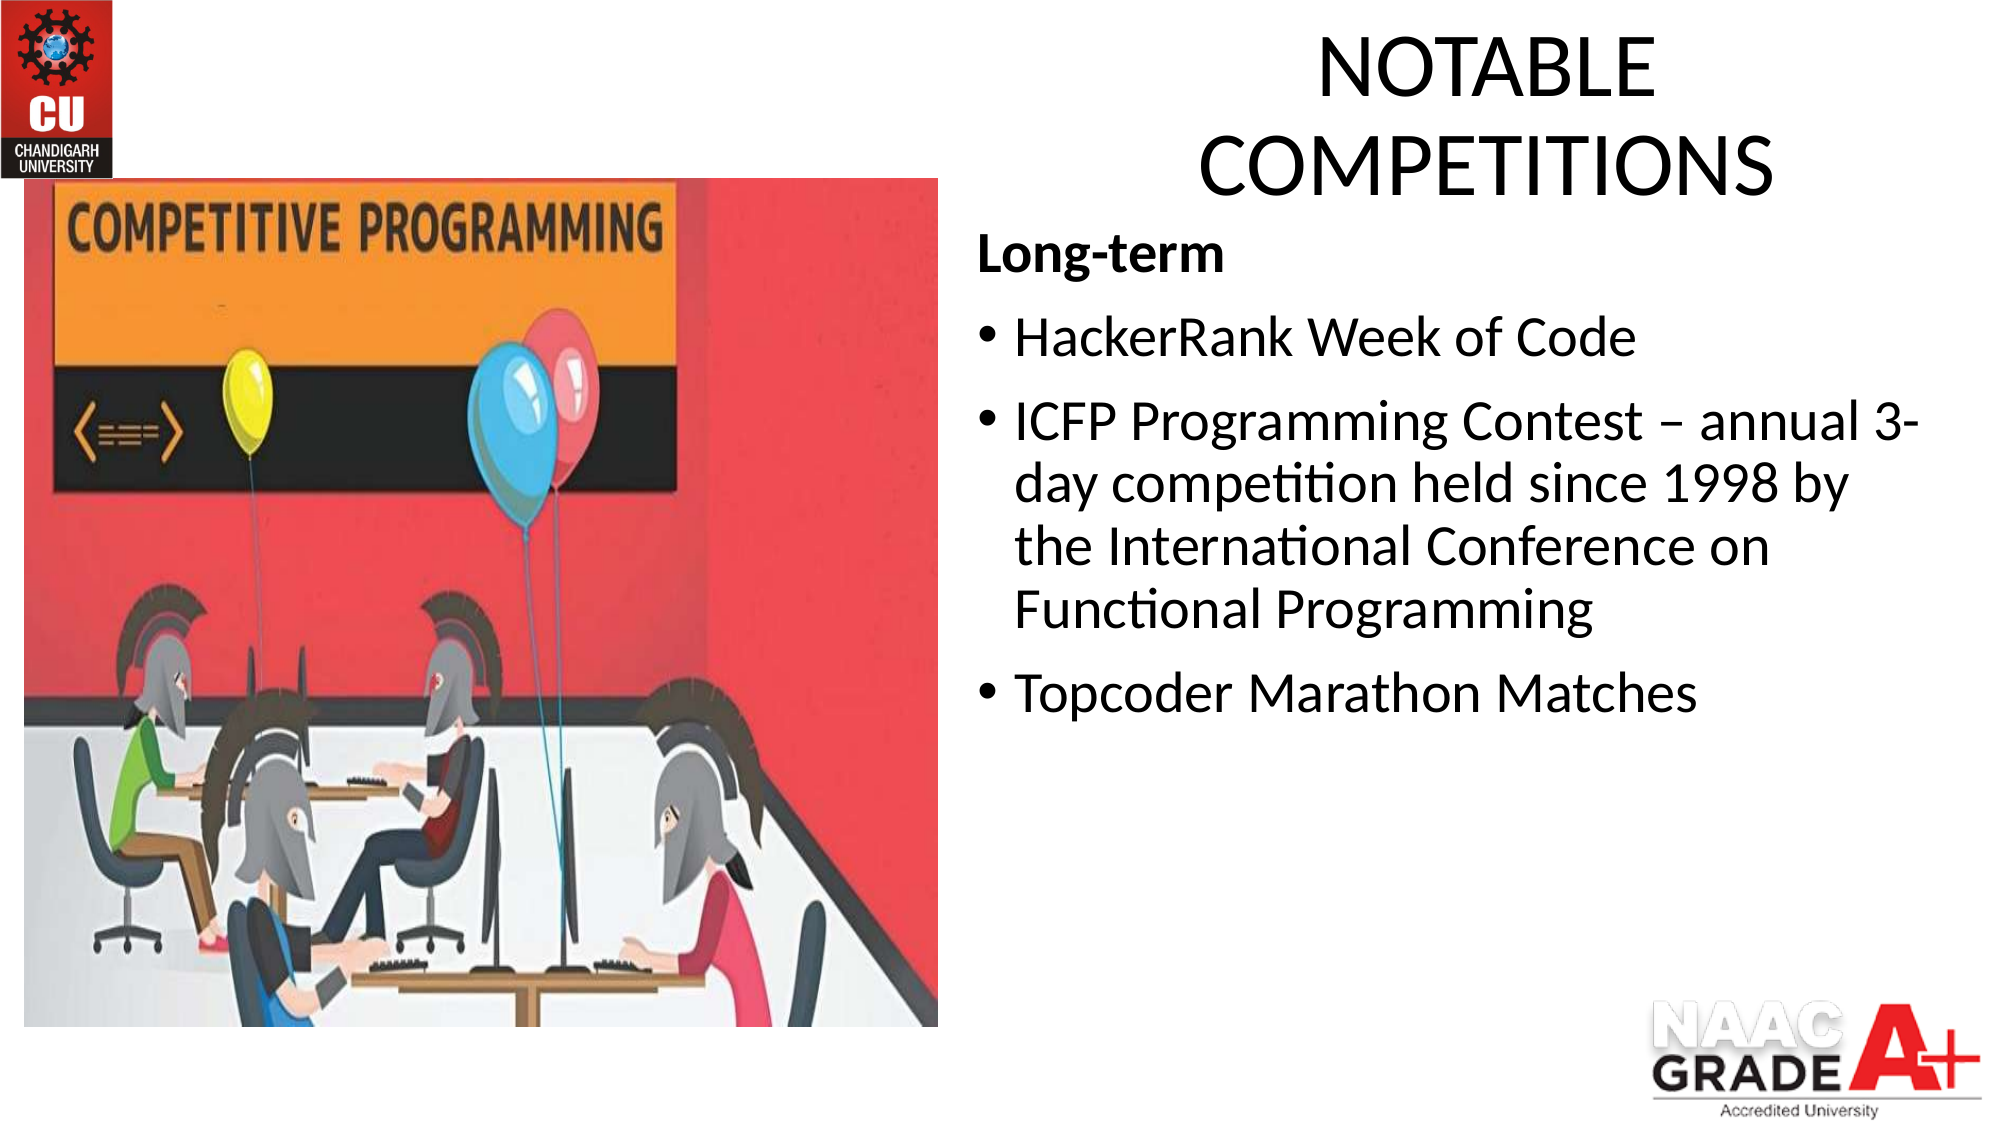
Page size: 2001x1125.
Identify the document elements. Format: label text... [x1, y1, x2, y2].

list Long-term HackerRank Week of Code ICFP Programming Contest – annual 3-day competition held since 1998 by the International Conference on Functional Programming Topcoder Marathon Matches [962, 214, 1950, 1107]
text_box NOTABLE COMPETITIONS [1025, 0, 1950, 233]
picture [0, 0, 938, 1027]
picture [1638, 995, 1998, 1125]
